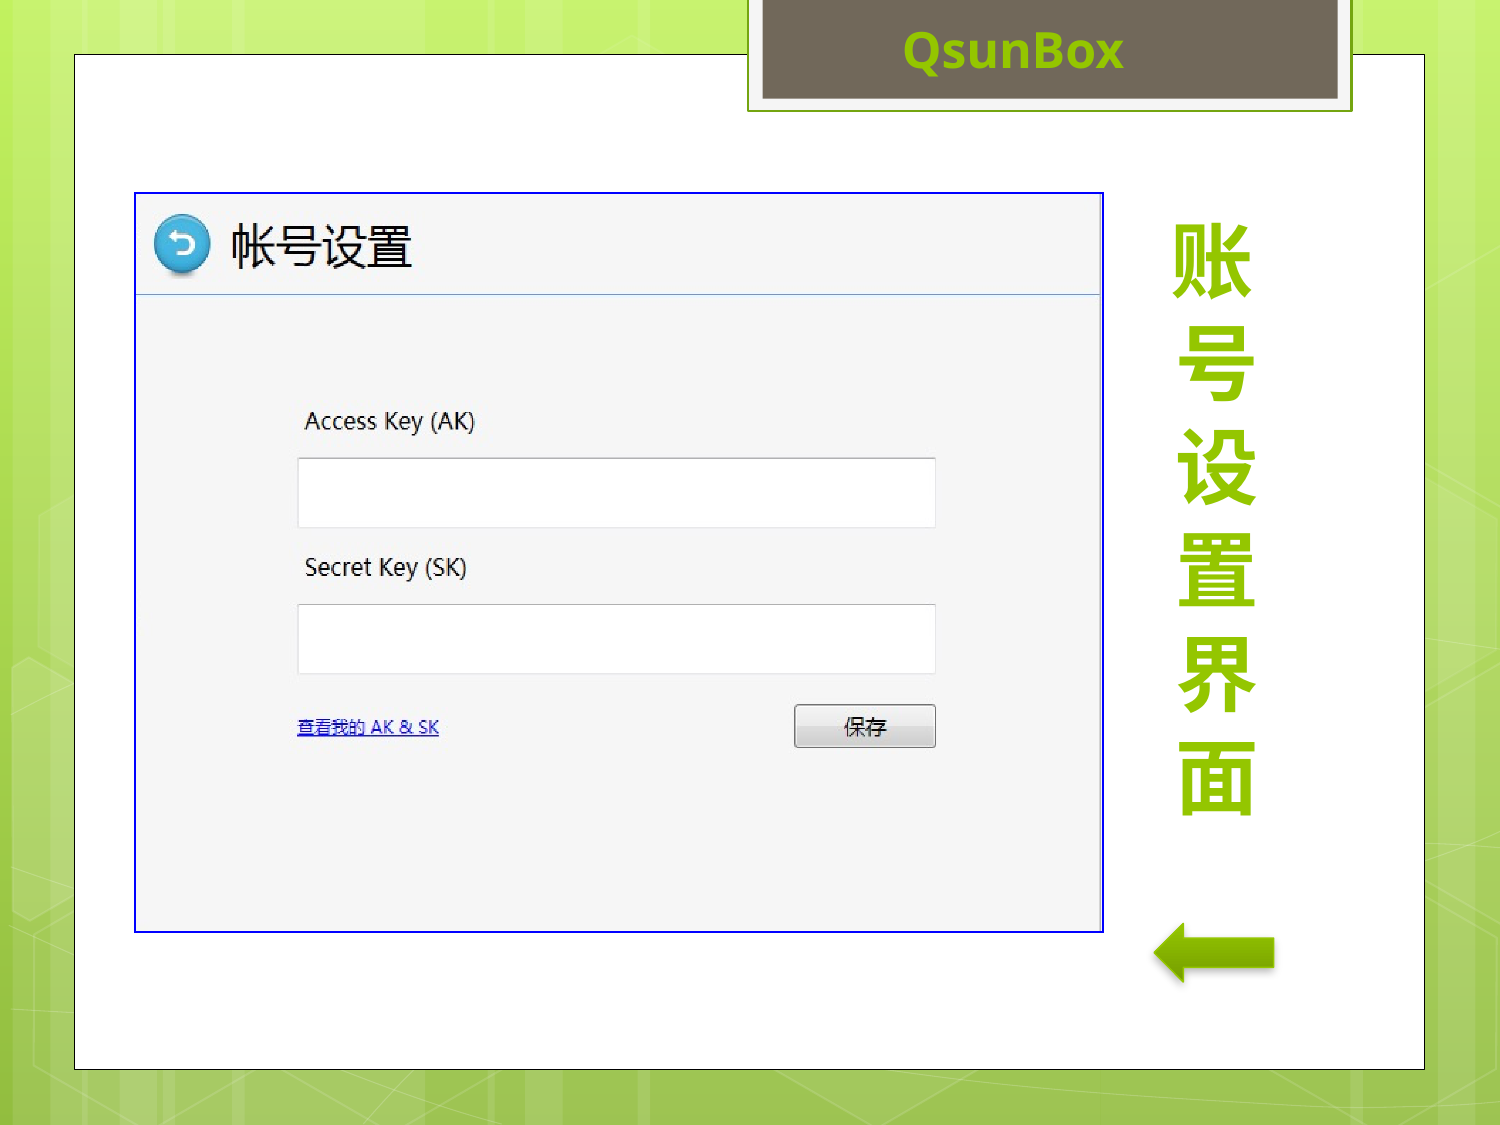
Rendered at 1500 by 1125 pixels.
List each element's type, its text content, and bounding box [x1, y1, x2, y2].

picture [135, 193, 1102, 932]
text_box [1153, 922, 1275, 983]
text_box QsunBox [887, 10, 1195, 86]
title 账 号 设 置 界 面 [1087, 169, 1331, 864]
